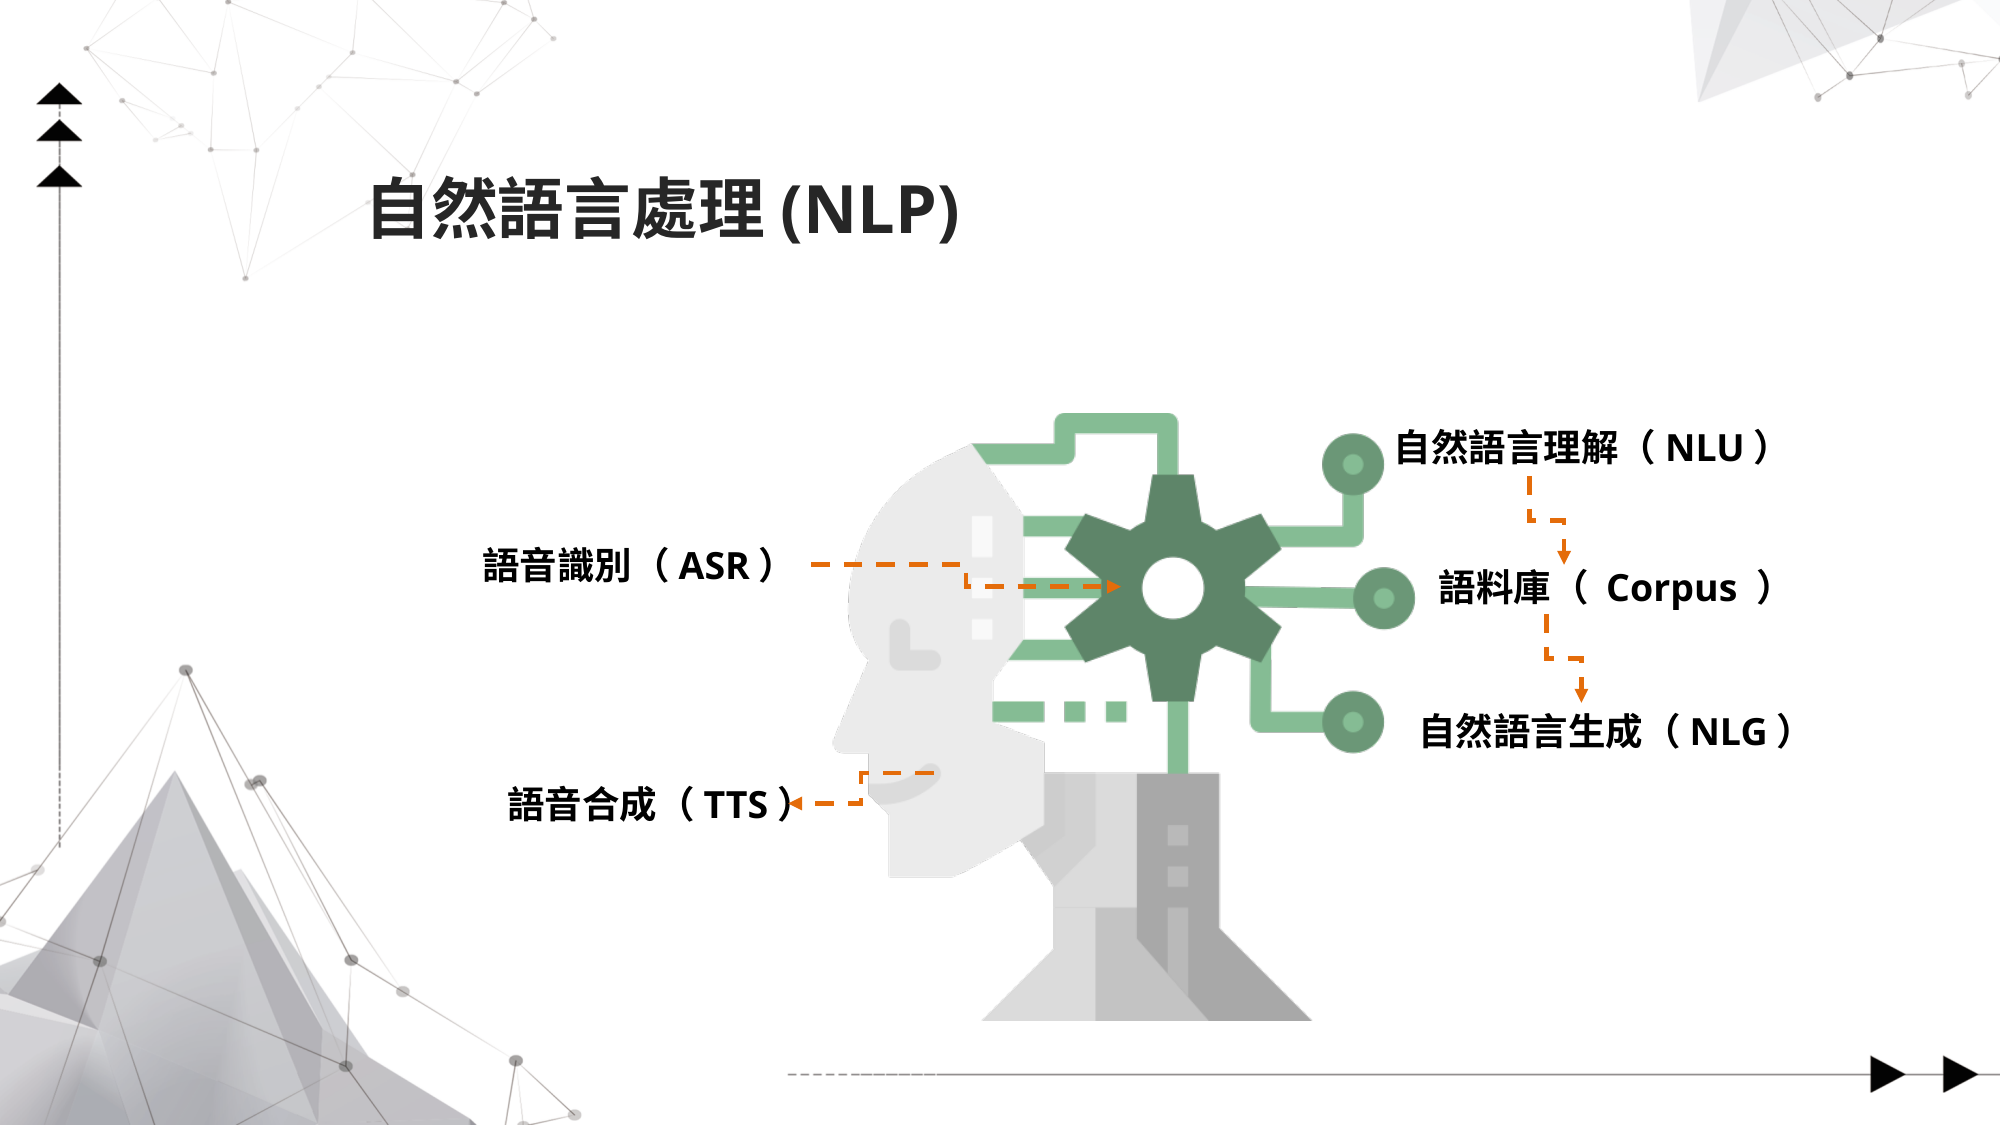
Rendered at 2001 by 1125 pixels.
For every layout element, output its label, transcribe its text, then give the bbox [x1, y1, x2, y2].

picture [0, 0, 2000, 1125]
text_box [1502, 502, 1592, 538]
text_box 自然語言生成（NLG） [1428, 700, 1830, 760]
text_box 自然語言理解（NLU） [1428, 416, 1806, 477]
text_box 語料庫（ Corpus ） [1428, 556, 1809, 617]
text_box 自然語言處理(NLP) [351, 160, 974, 254]
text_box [788, 773, 935, 804]
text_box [1519, 640, 1609, 676]
text_box 語音識別（ASR） [467, 534, 812, 595]
text_box 語音合成（TTS） [492, 773, 820, 833]
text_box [801, 564, 1121, 587]
